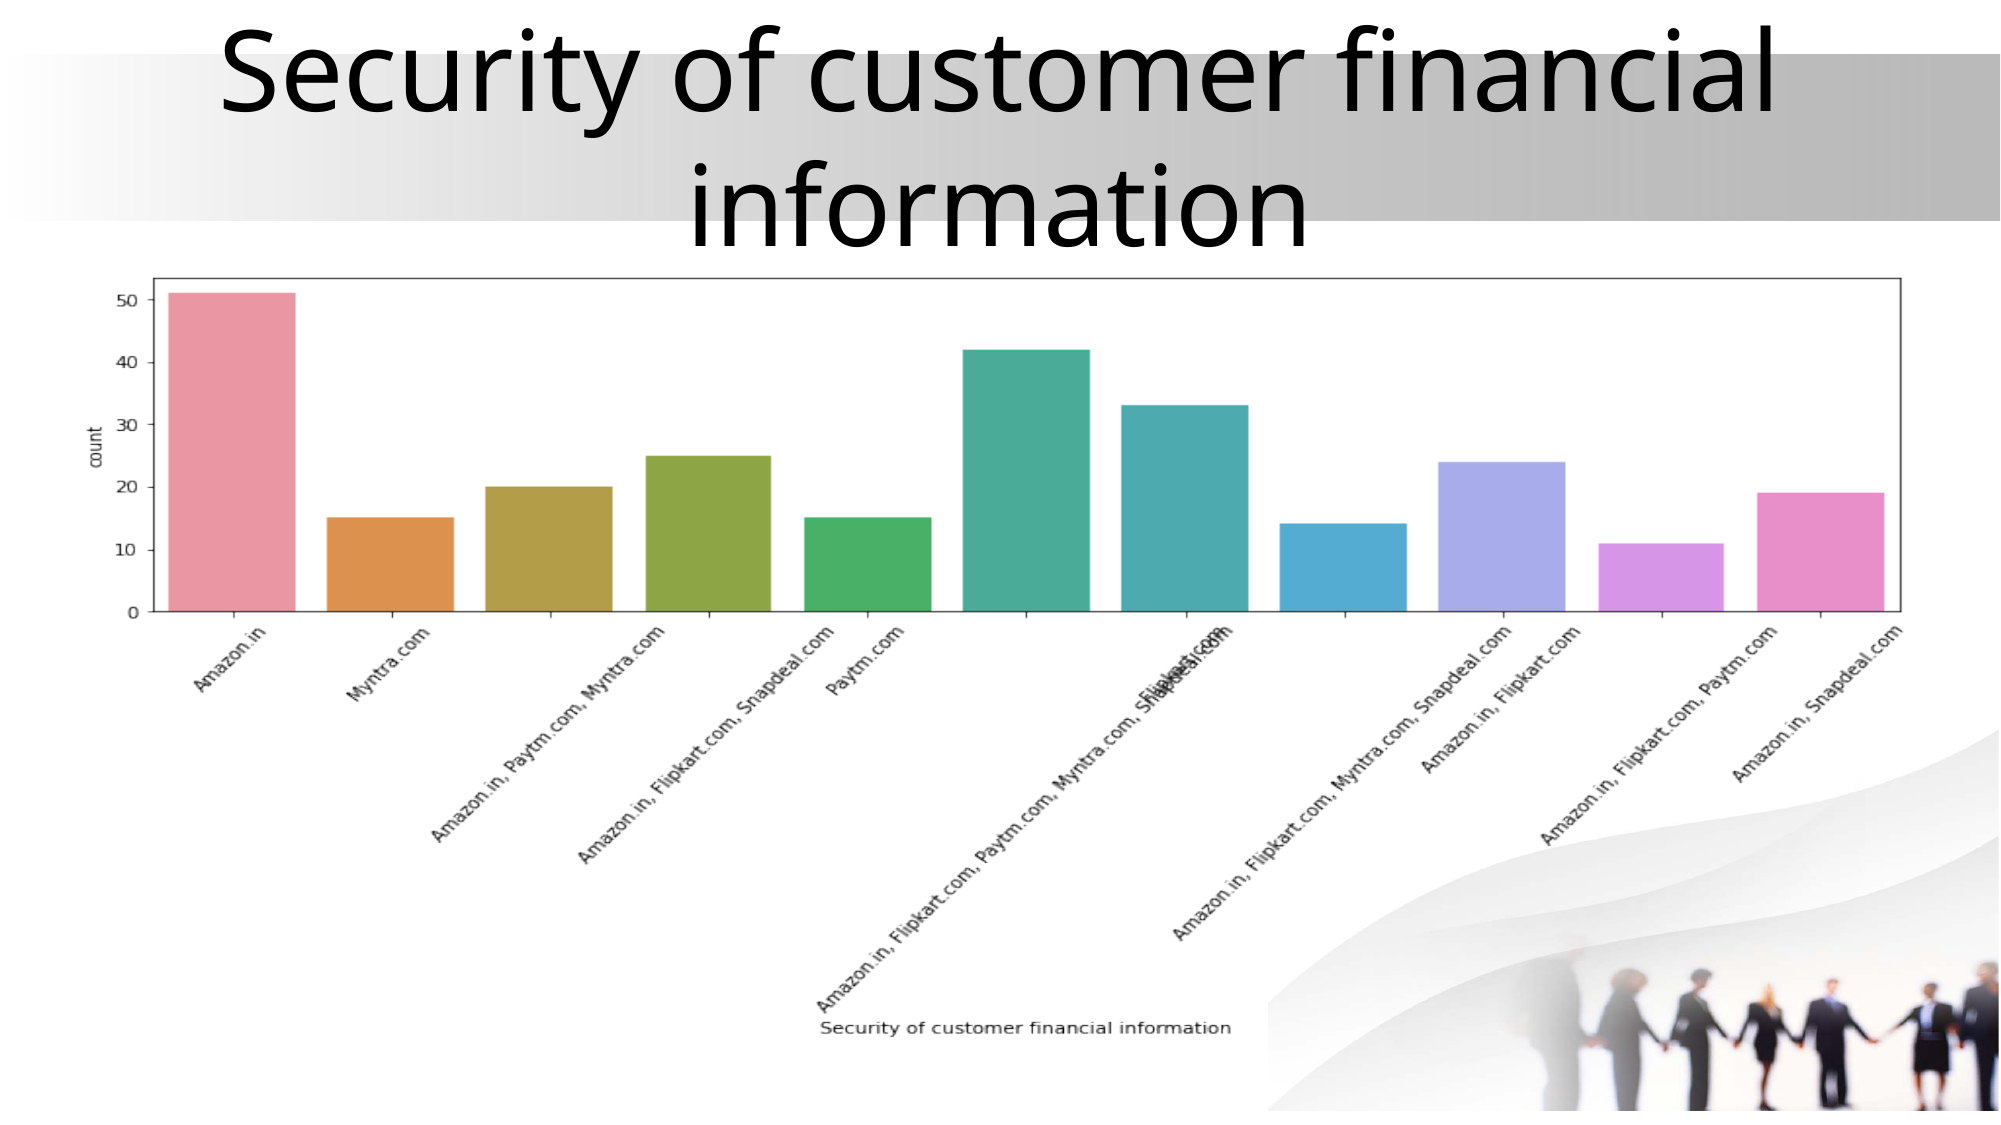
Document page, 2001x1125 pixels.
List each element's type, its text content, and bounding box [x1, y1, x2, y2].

picture [1268, 728, 1999, 1111]
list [73, 267, 1922, 1049]
title Security of customer financial information [99, 94, 1901, 267]
